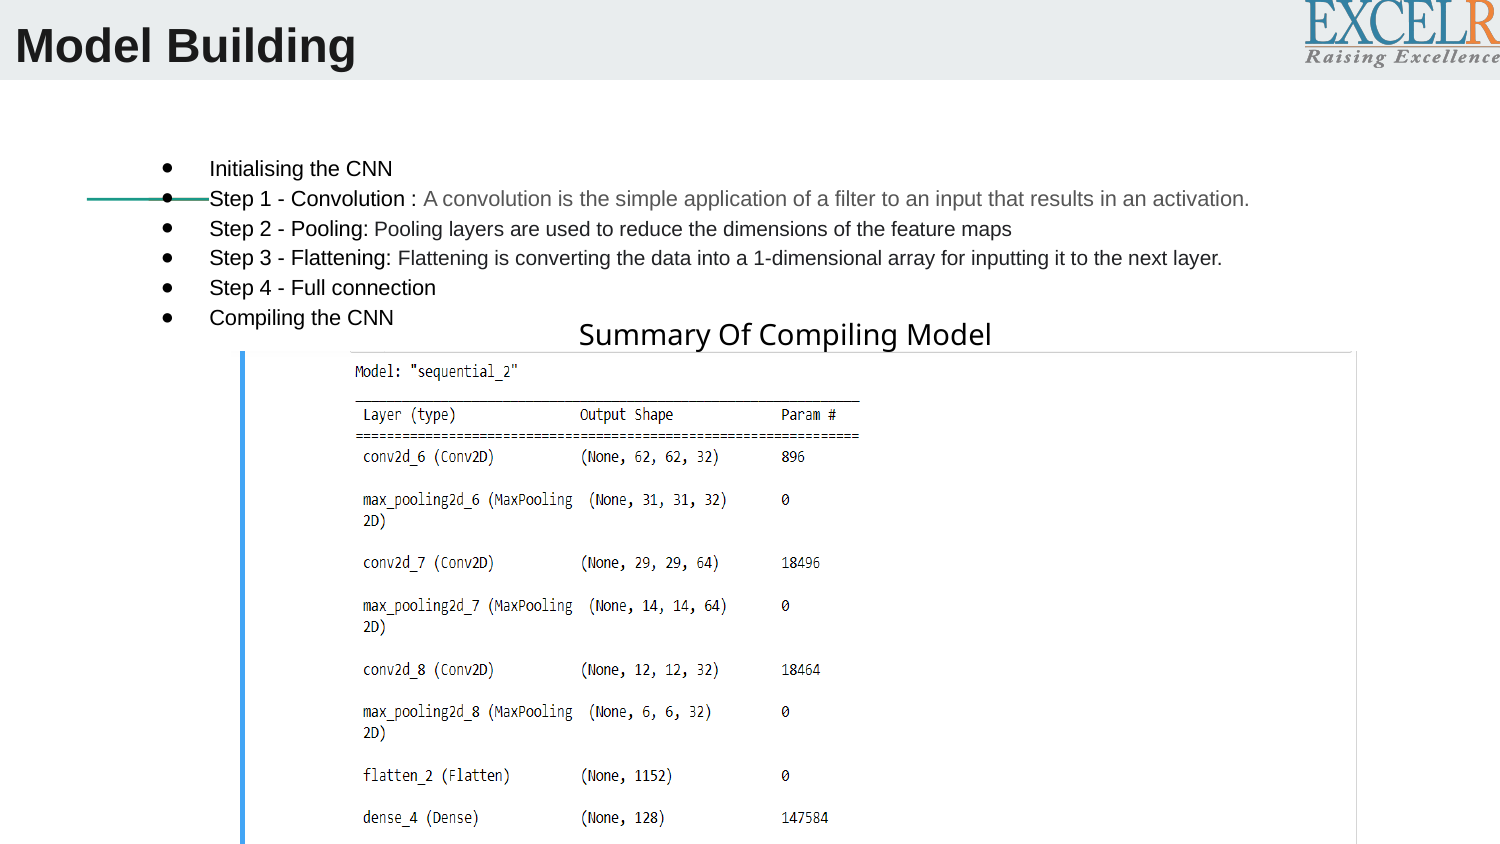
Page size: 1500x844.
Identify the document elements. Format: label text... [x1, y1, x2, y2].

picture [230, 350, 1357, 844]
title Model Building [0, 0, 1262, 88]
text_box Summary Of Compiling Model [563, 301, 1089, 349]
picture [1305, 0, 1500, 68]
list Initialising the CNN Step 1 - Convolution : A convolution is the simple application of a filter to an input that results in an activation. Step 2 - Pooling: Pooling layers are used to reduce the dimensions of the feature maps Step 3 - Flattening: Flattening is converting the data into a 1-dimensional array for inputting it to the next layer. Step 4 - Full connection Compiling the CNN [119, 135, 1381, 639]
